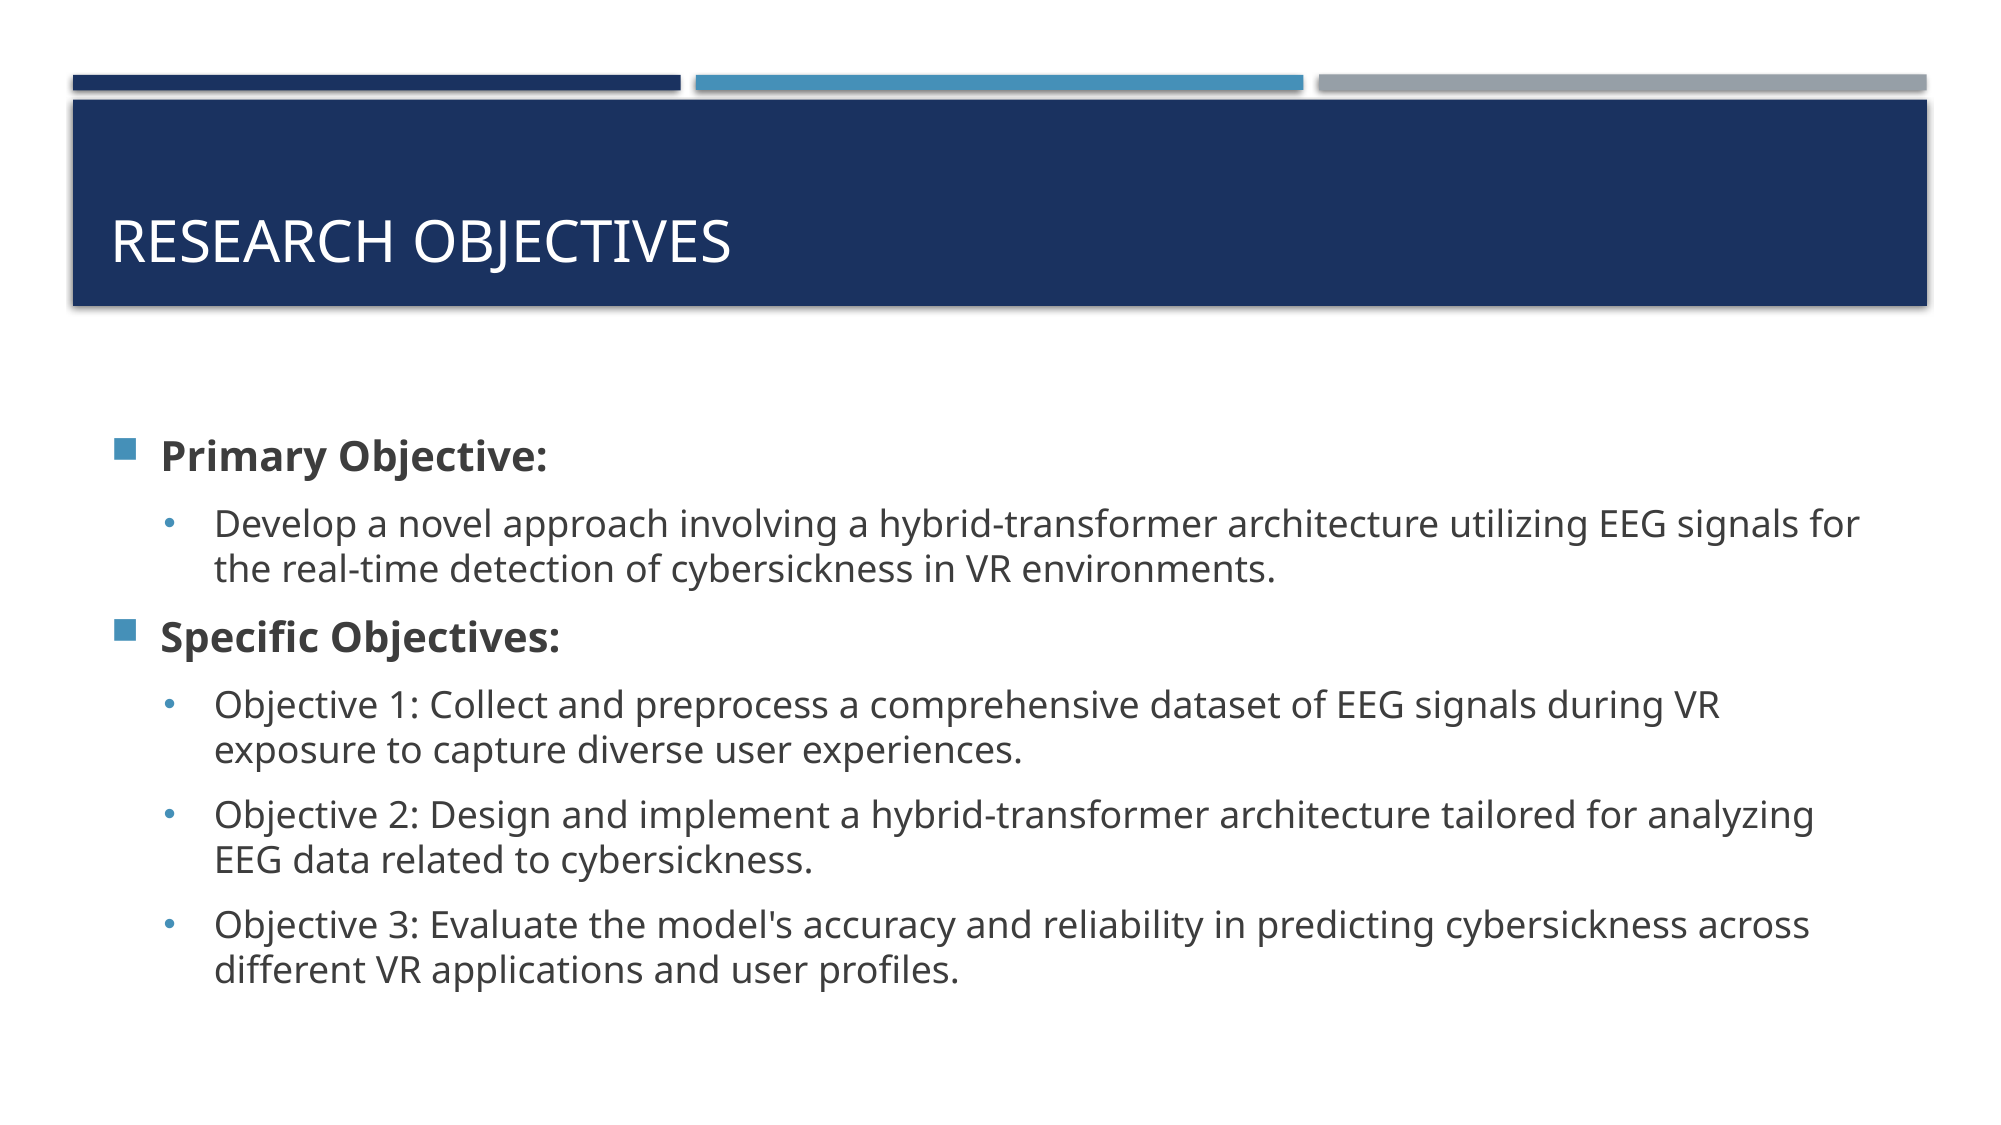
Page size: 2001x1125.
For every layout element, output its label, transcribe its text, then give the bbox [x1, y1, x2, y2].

list Primary Objective: Develop a novel approach involving a hybrid-transformer architecture utilizing EEG signals for the real-time detection of cybersickness in VR environments. Specific Objectives: Objective 1: Collect and preprocess a comprehensive dataset of EEG signals during VR exposure to capture diverse user experiences. Objective 2: Design and implement a hybrid-transformer architecture tailored for analyzing EEG data related to cybersickness. Objective 3: Evaluate the model's accuracy and reliability in predicting cybersickness across different VR applications and user profiles. [95, 366, 1905, 1055]
title Research objectives [95, 119, 1905, 282]
